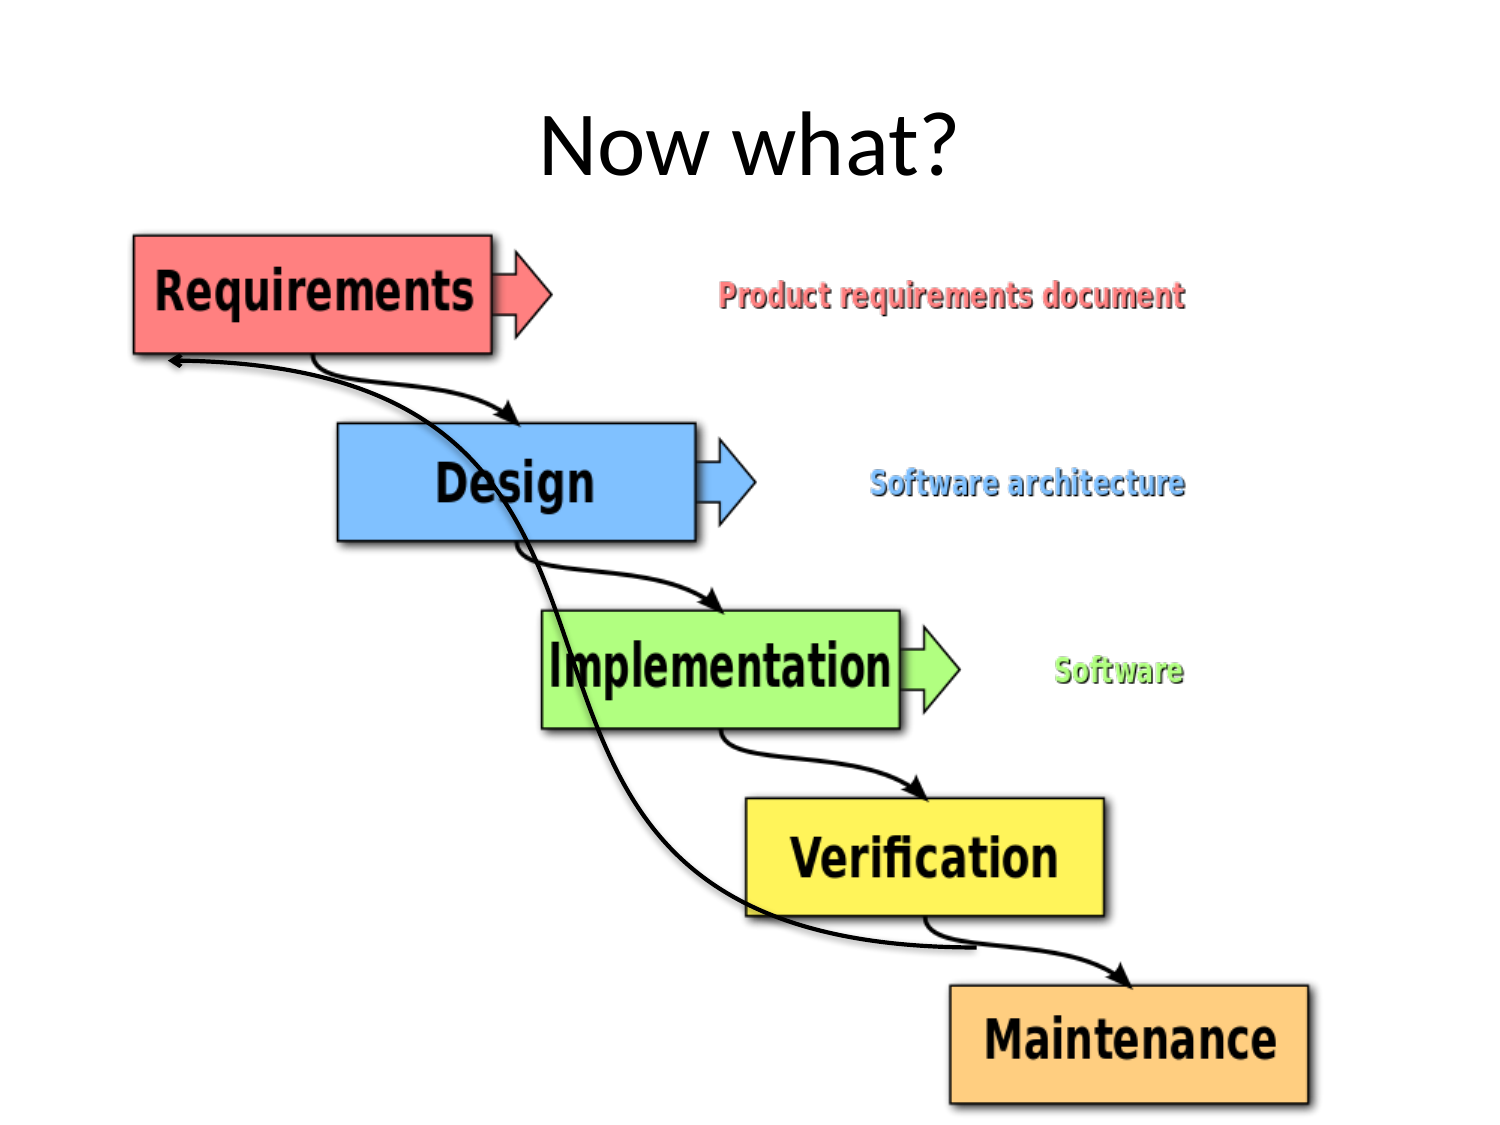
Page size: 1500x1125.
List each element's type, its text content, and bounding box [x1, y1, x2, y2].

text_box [167, 360, 977, 948]
picture [127, 222, 1327, 1122]
title Now what? [75, 45, 1425, 233]
